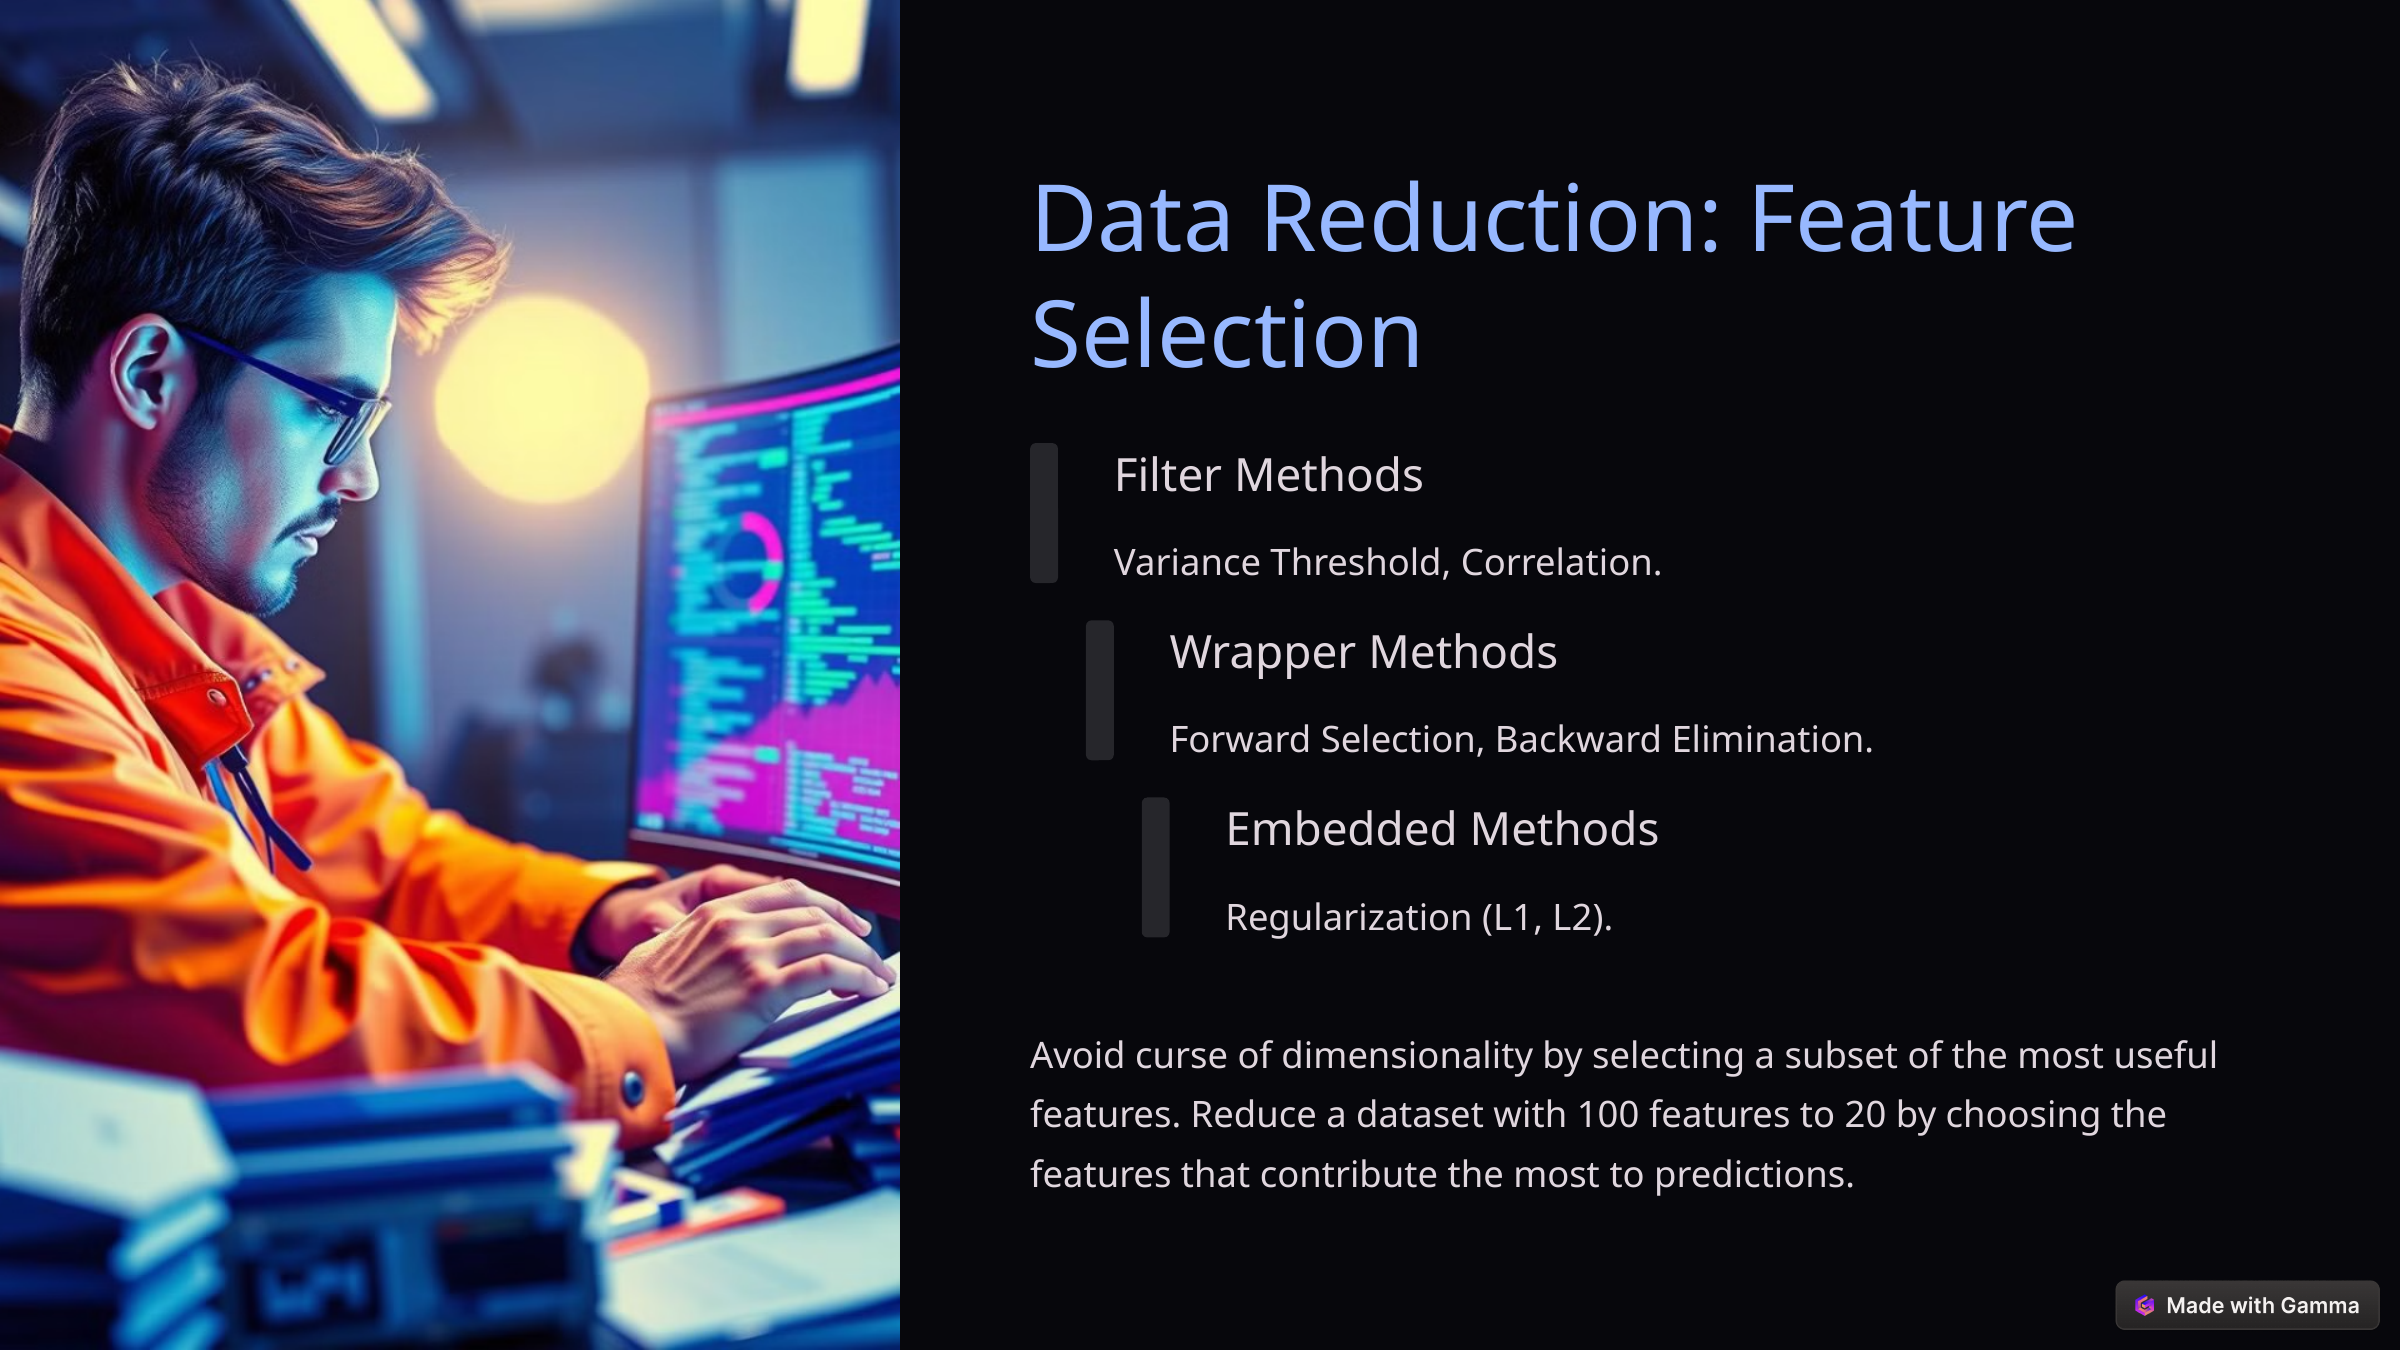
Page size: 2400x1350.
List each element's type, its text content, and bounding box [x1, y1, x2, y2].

text_box Data Reduction: Feature Selection [1030, 154, 2270, 388]
text_box Filter Methods [1113, 443, 1579, 502]
picture [2106, 1271, 2389, 1339]
text_box Regularization (L1, L2). [1225, 877, 2270, 938]
text_box Embedded Methods [1225, 797, 1707, 856]
text_box Avoid curse of dimensionality by selecting a subset of the most useful features. Reduce a dataset with 100 features to 20 by choosing the features that contribute the most to predictions. [1030, 1016, 2270, 1196]
text_box Wrapper Methods [1169, 620, 1635, 679]
text_box Forward Selection, Backward Elimination. [1169, 700, 2270, 761]
text_box [1030, 443, 1059, 584]
picture [0, 0, 900, 1350]
text_box [1141, 797, 1170, 938]
text_box Variance Threshold, Correlation. [1113, 523, 2270, 584]
text_box [1085, 620, 1114, 761]
